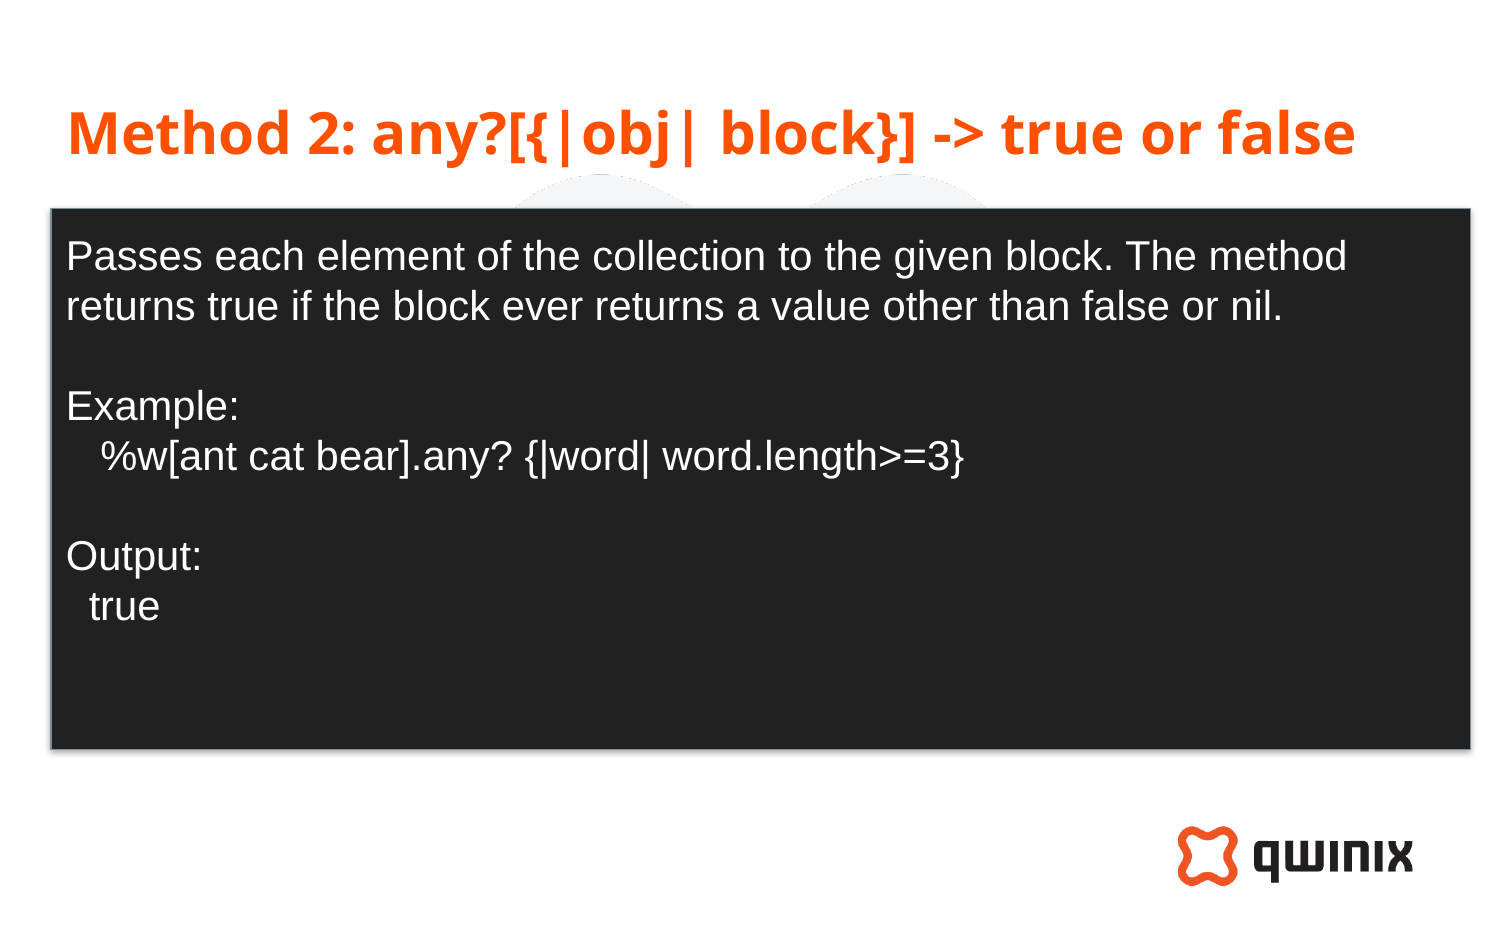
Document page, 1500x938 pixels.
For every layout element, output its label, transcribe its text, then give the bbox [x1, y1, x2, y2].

title Method 2: any?[{|obj| block}] -> true or false [51, 81, 1449, 186]
picture [0, 0, 1500, 938]
text_box Passes each element of the collection to the given block. The method returns true if the block ever returns a value other than false or nil. Example: %w[ant cat bear].any? {|word| word.length>=3} Output: true [50, 208, 1471, 750]
